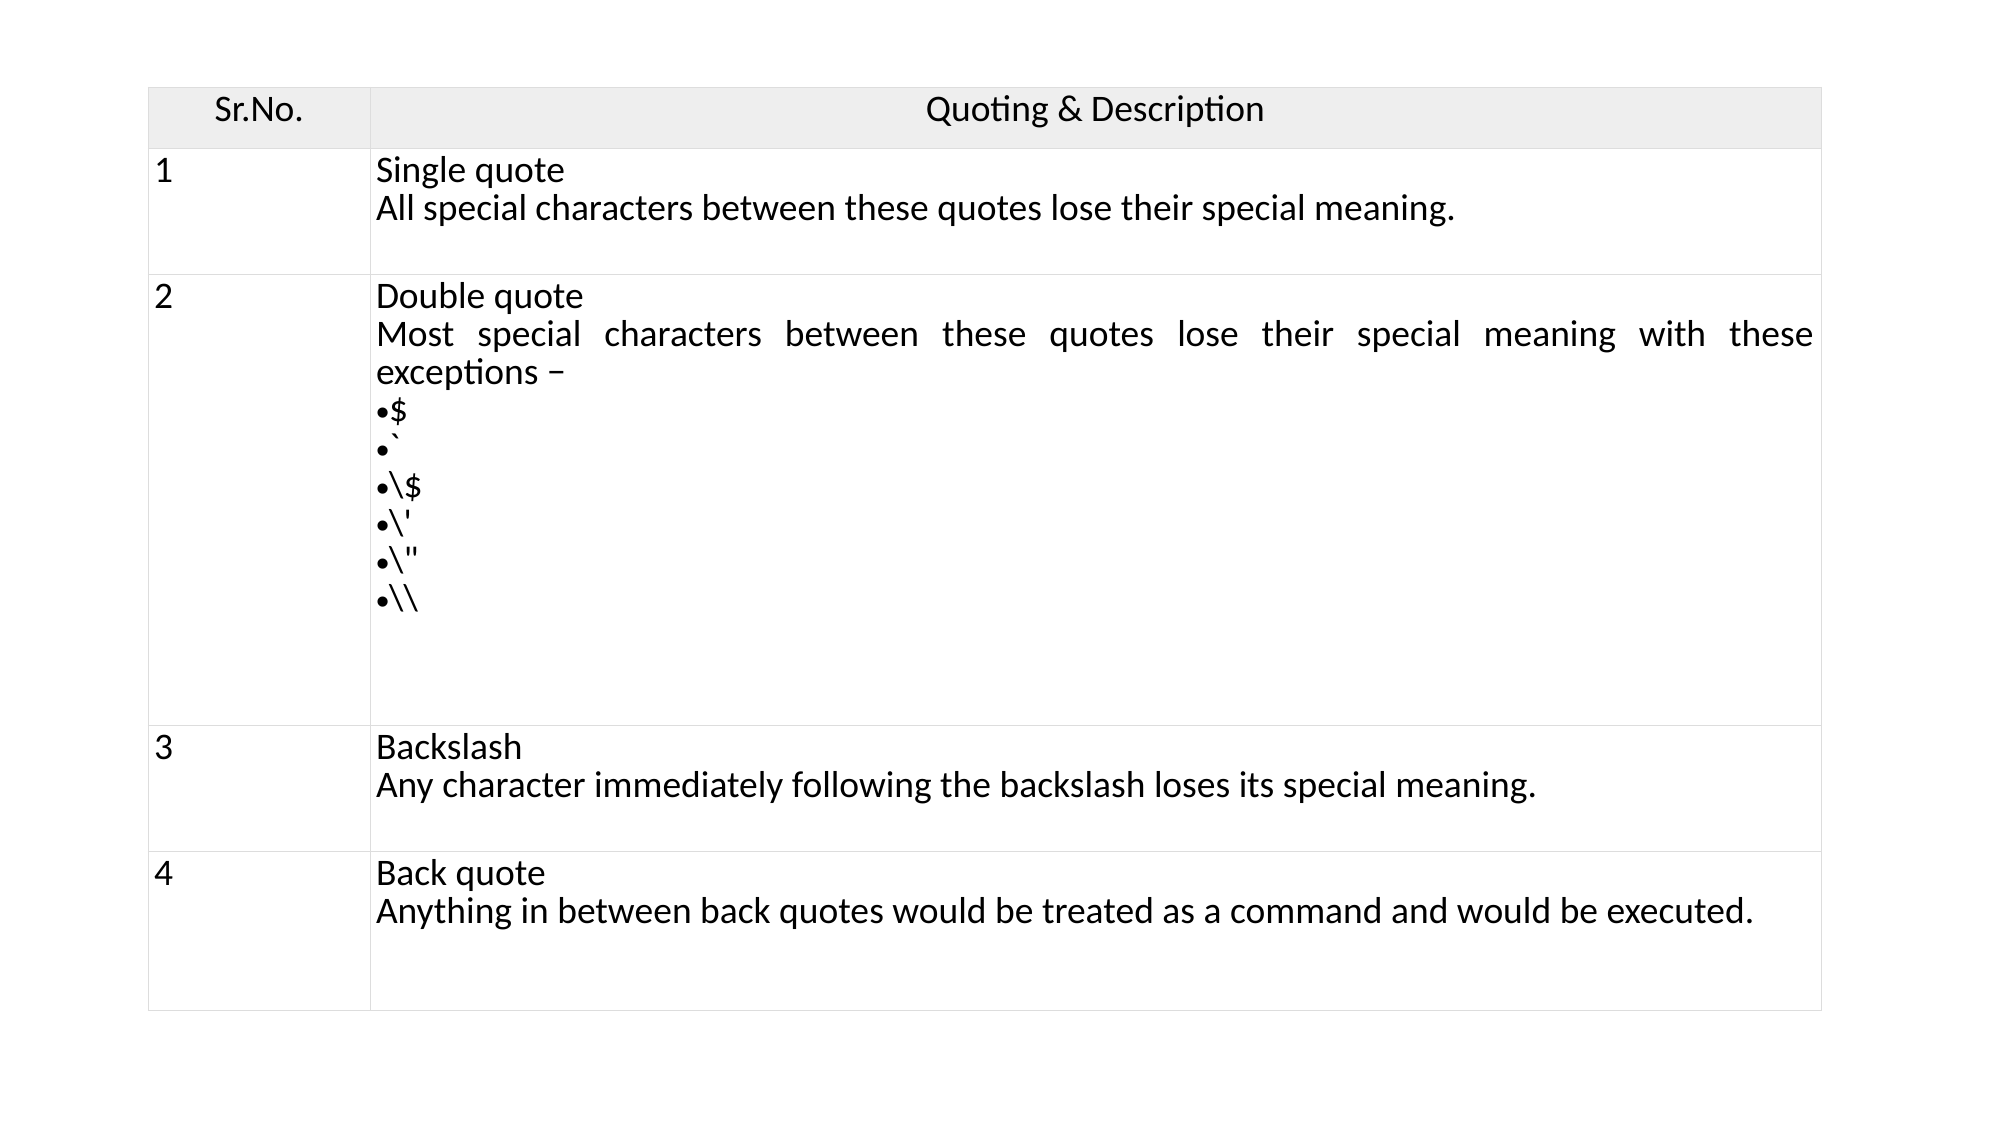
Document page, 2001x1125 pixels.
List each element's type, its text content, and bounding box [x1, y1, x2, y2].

table_cell 3 [149, 726, 370, 851]
table_cell Backslash Any character immediately following the backslash loses its special meaning. [371, 726, 1821, 851]
table_header Sr.No. [149, 88, 370, 148]
table_cell 4 [149, 852, 370, 1010]
table_cell 1 [149, 149, 370, 274]
table_cell Back quote Anything in between back quotes would be treated as a command and would be executed. [371, 852, 1821, 1010]
table_cell Double quote Most special characters between these quotes lose their special meaning with these exceptions − $ ` \$ \' \" \\ [371, 275, 1821, 725]
table_cell 2 [149, 275, 370, 725]
table_header Quoting & Description [371, 88, 1821, 148]
table_cell Single quote All special characters between these quotes lose their special meaning. [371, 149, 1821, 274]
